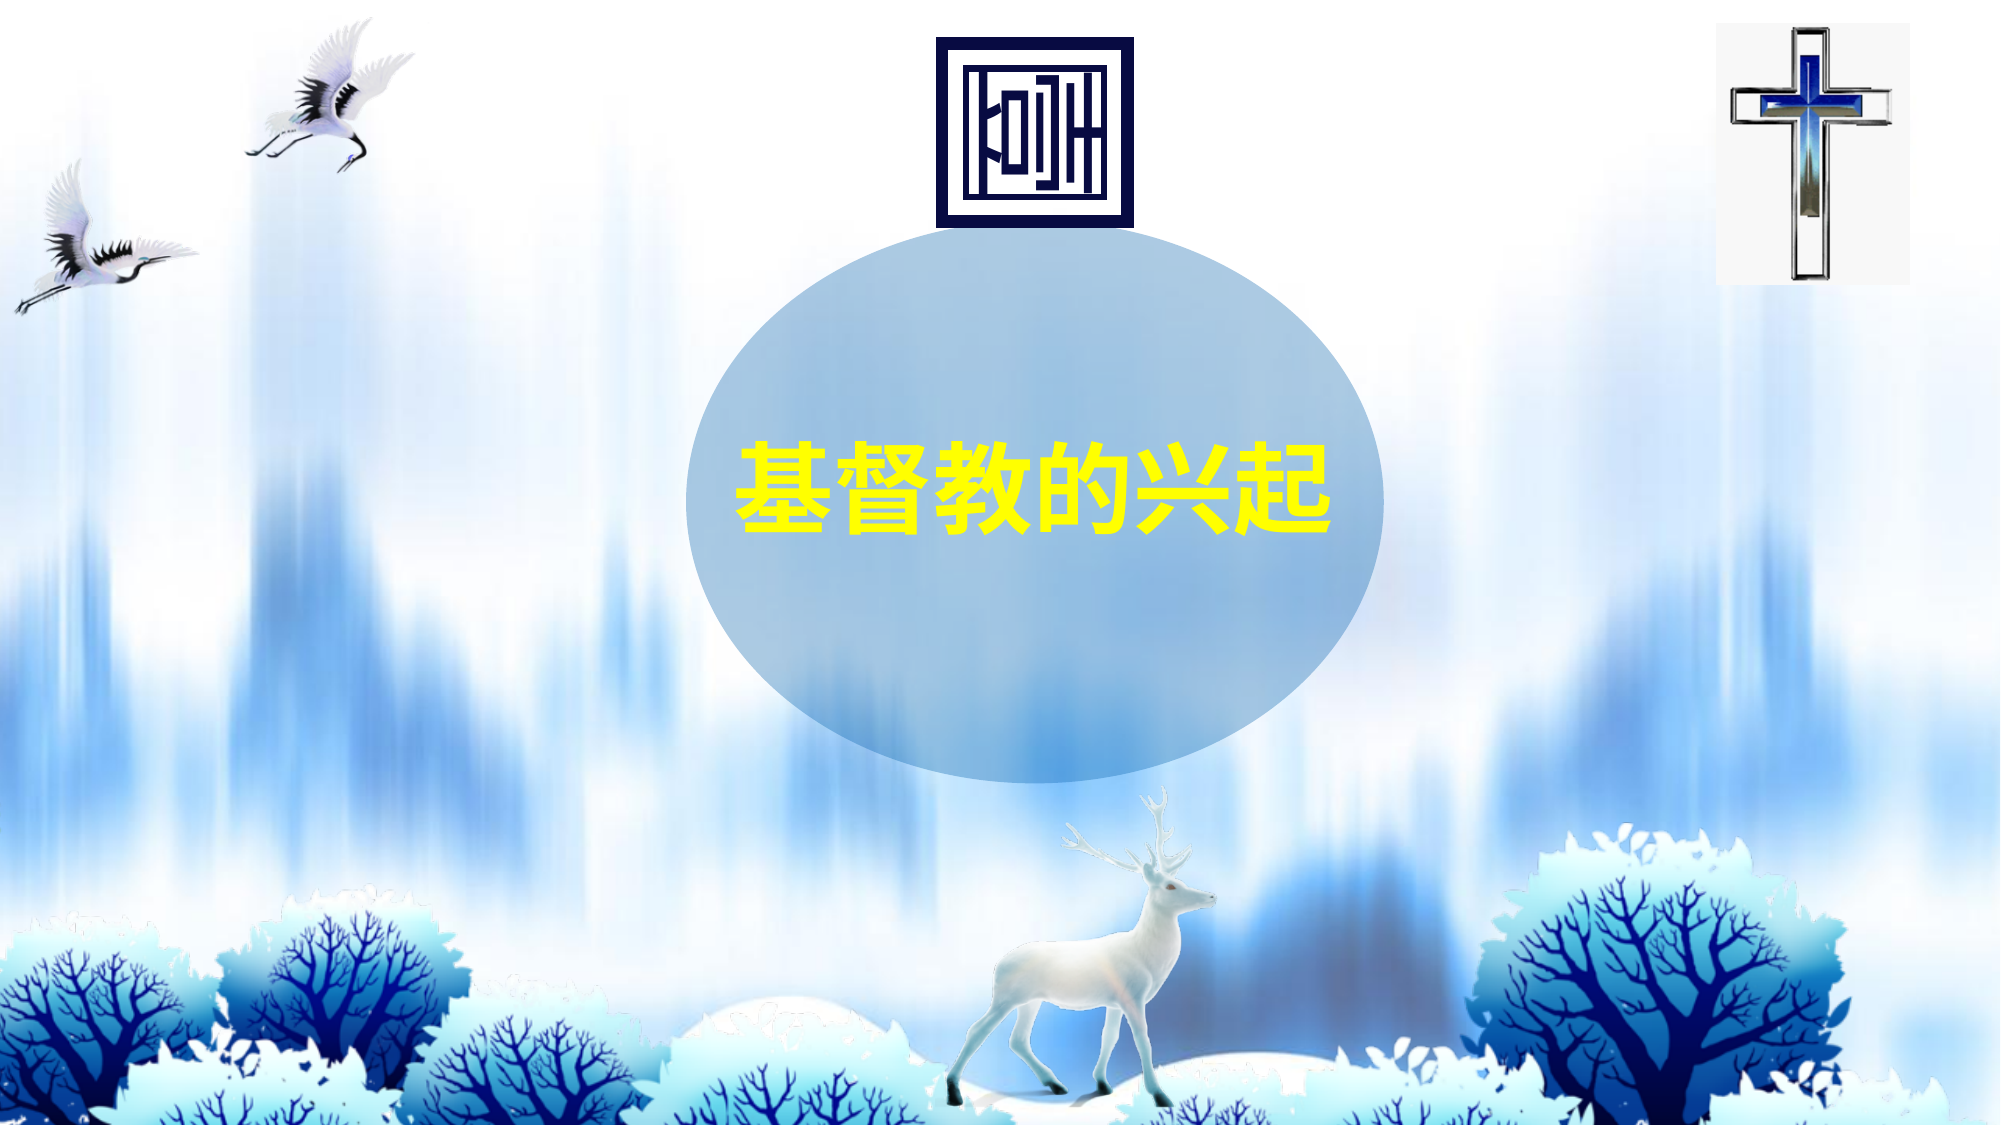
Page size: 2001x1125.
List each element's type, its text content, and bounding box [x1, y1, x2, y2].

text_box [685, 228, 1379, 783]
text_box 基督教的兴起 [718, 419, 1448, 554]
picture [0, 0, 2001, 1125]
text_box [935, 43, 1132, 222]
